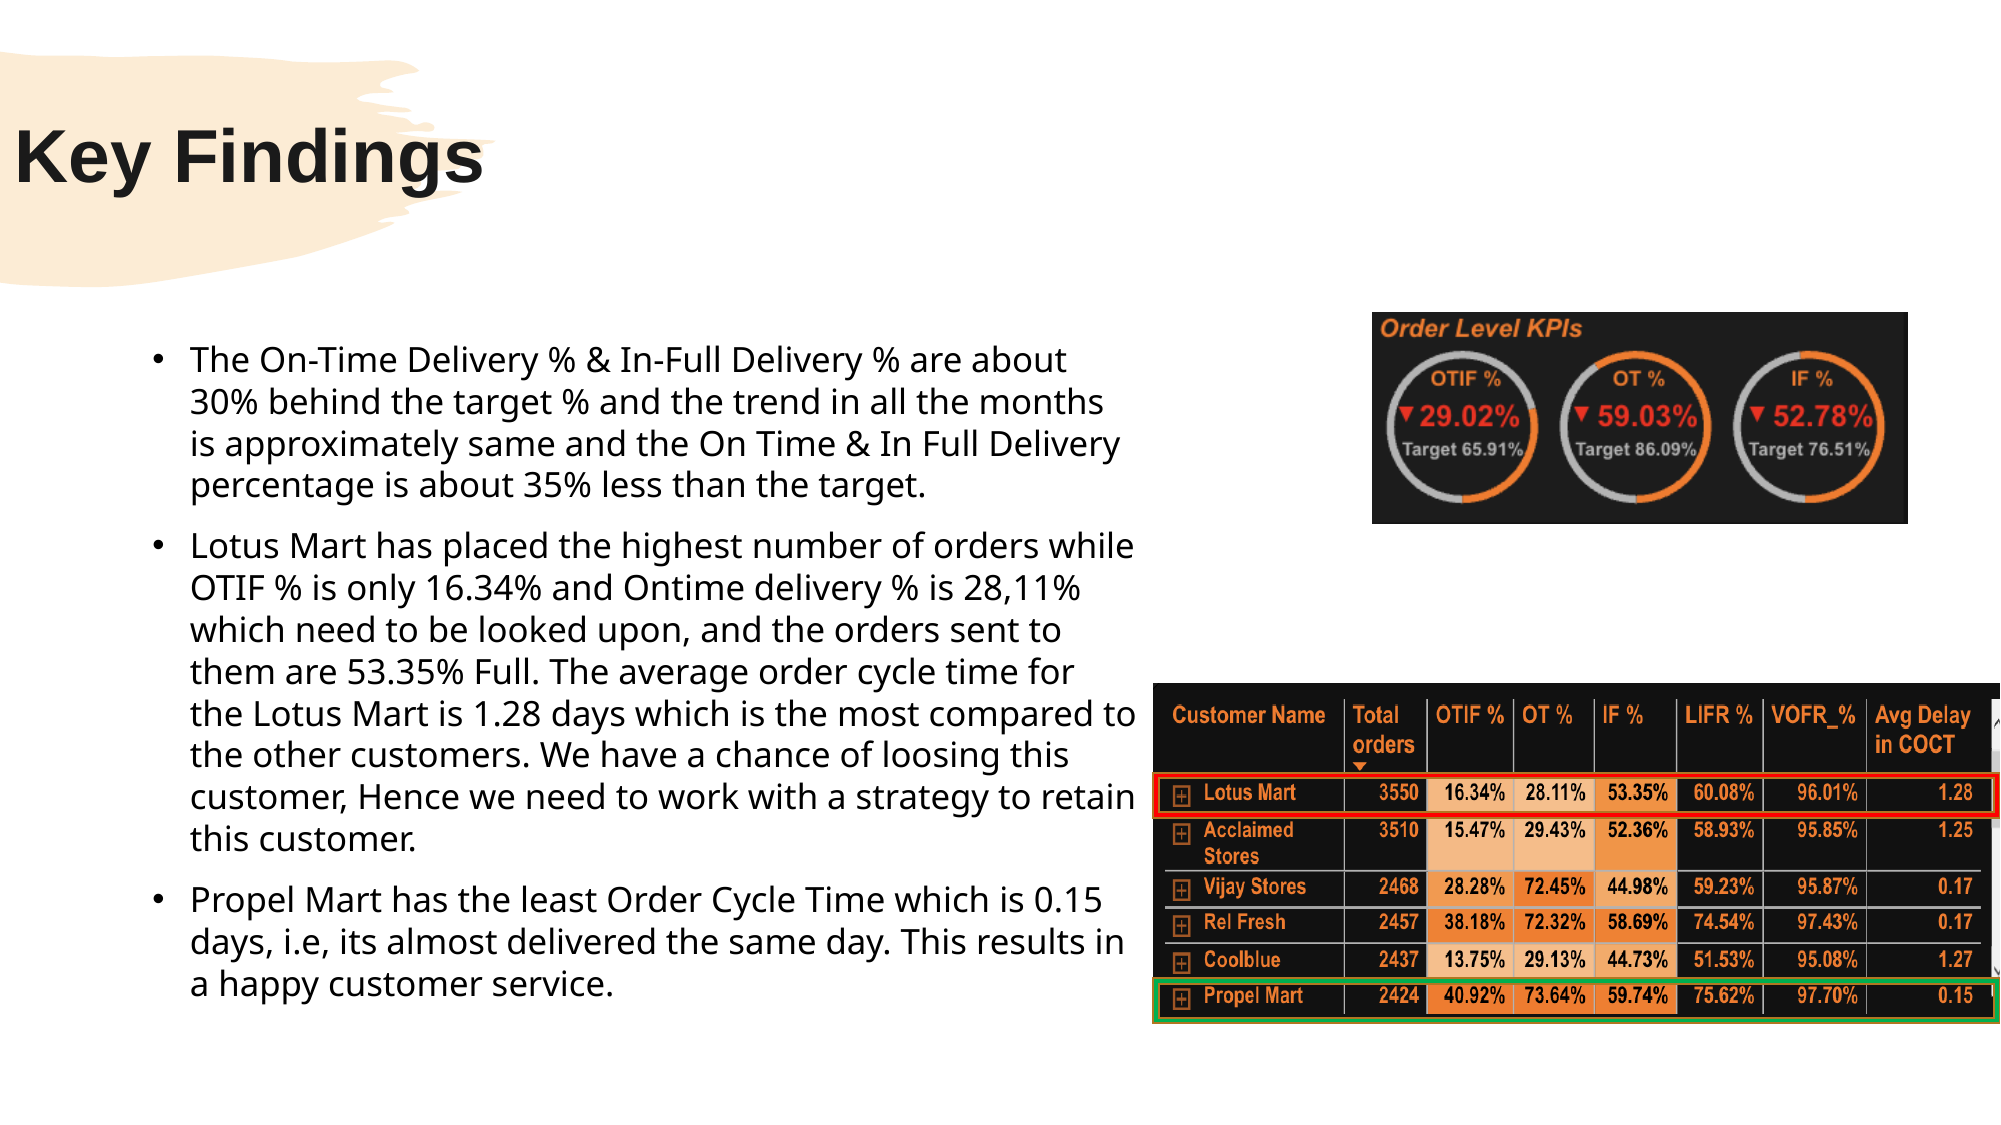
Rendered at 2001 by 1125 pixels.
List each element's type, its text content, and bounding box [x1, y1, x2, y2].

picture [1153, 683, 2000, 1022]
list The On-Time Delivery % & In-Full Delivery % are about 30% behind the target % and the trend in all the months is approximately same and the On Time & In Full Delivery percentage is about 35% less than the target. Lotus Mart has placed the highest number of orders while OTIF % is only 16.34% and Ontime delivery % is 28,11% which need to be looked upon, and the orders sent to them are 53.35% Full. The average order cycle time for the Lotus Mart is 1.28 days which is the most compared to the other customers. We have a chance of loosing this customer, Hence we need to work with a strategy to retain this customer. Propel Mart has the least Order Cycle Time which is 0.15 days, i.e, its almost delivered the same day. This results in a happy customer service. [137, 329, 1154, 1013]
text_box Key Findings [0, 99, 556, 205]
picture [1372, 312, 1908, 524]
